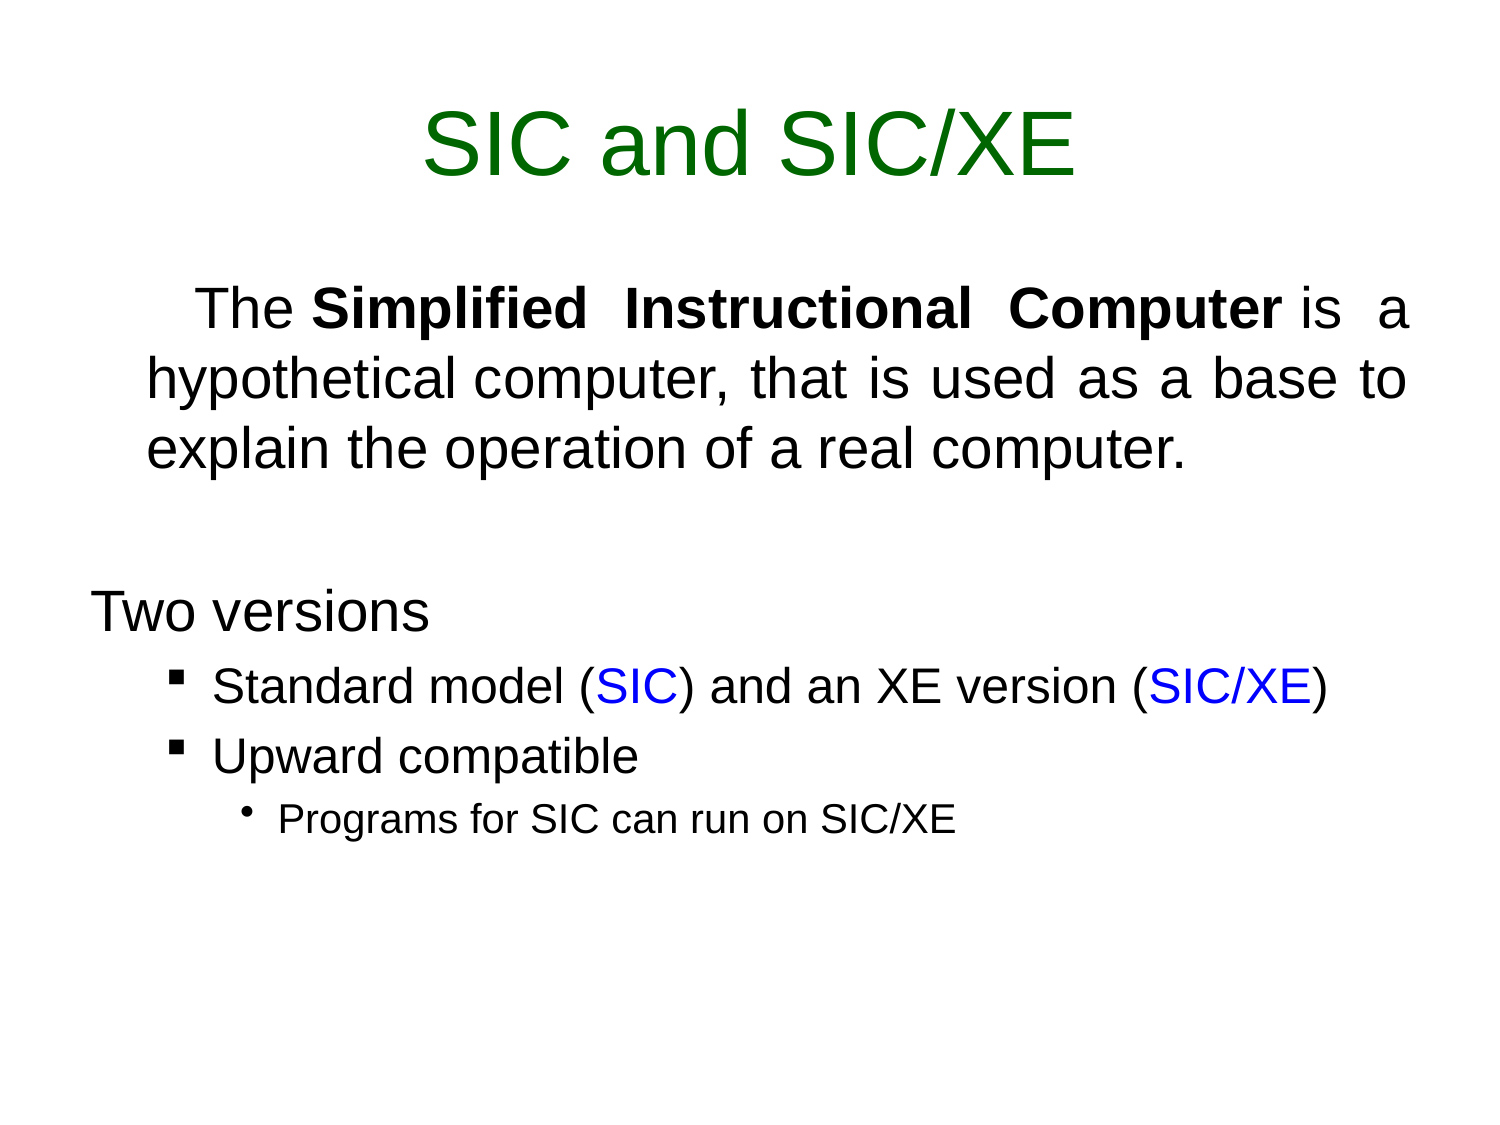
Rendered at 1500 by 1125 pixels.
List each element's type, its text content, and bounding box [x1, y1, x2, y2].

title SIC and SIC/XE [74, 44, 1426, 233]
list The Simplified Instructional Computer is a hypothetical computer, that is used as a base to explain the operation of a real computer. Two versions Standard model (SIC) and an XE version (SIC/XE) Upward compatible Programs for SIC can run on SIC/XE [74, 262, 1426, 1006]
